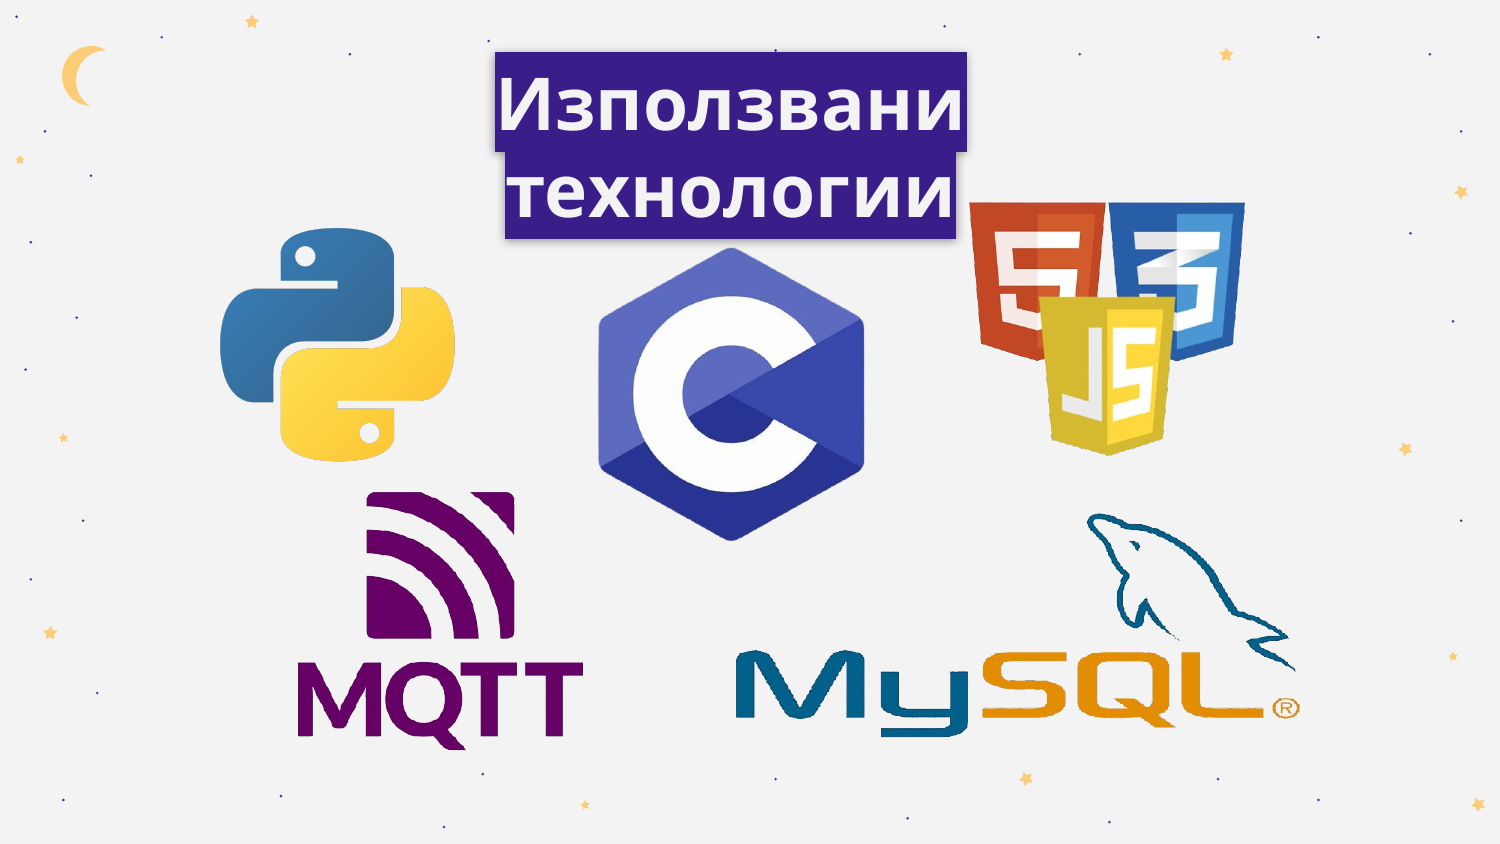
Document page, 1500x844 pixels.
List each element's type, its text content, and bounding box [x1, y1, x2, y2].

text_box Използвани технологии [272, 42, 1190, 248]
picture [925, 183, 1288, 472]
picture [199, 228, 1304, 827]
